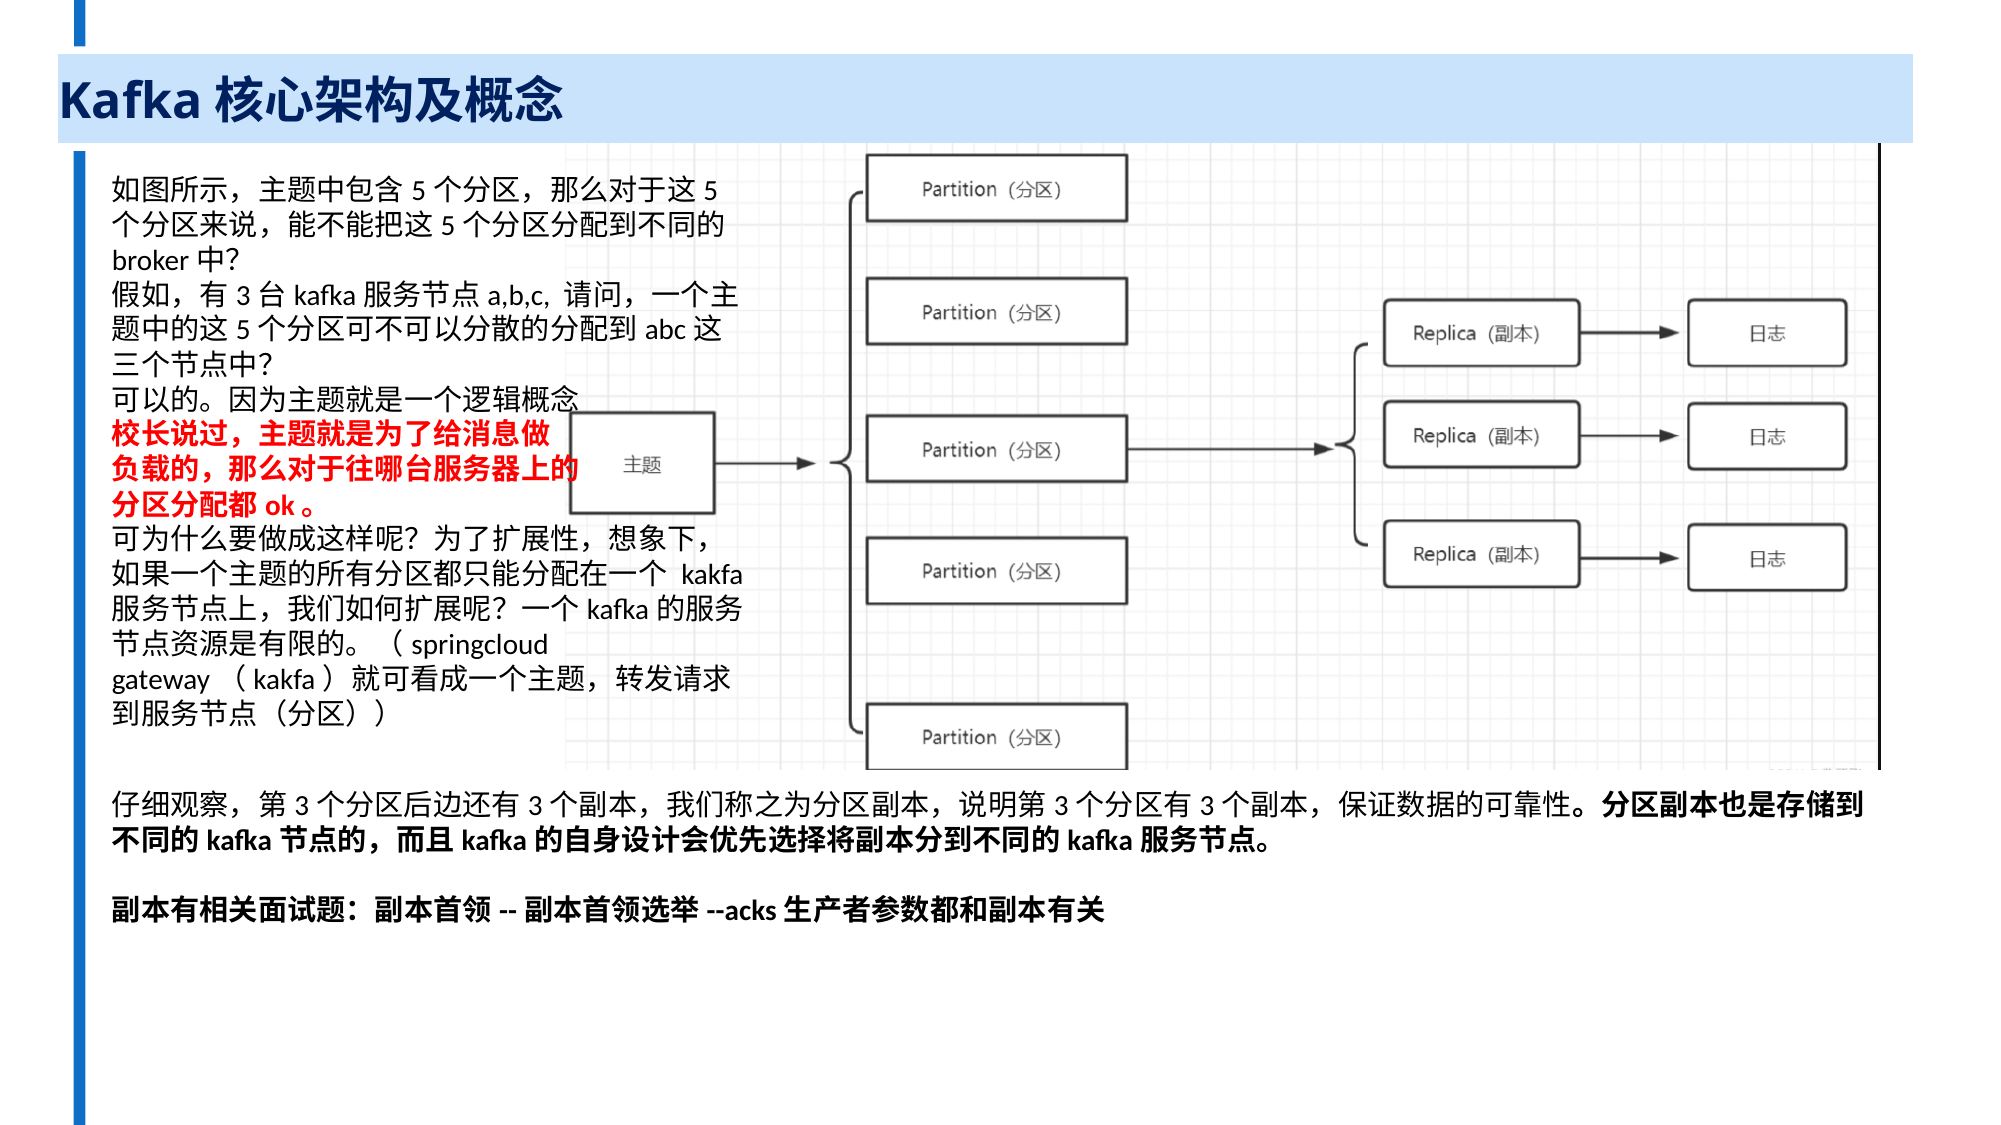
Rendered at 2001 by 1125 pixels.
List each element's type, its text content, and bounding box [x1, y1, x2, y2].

text_box 仔细观察，第3个分区后边还有3个副本，我们称之为分区副本，说明第3个分区有3个副本，保证数据的可靠性。分区副本也是存储到不同的kafka节点的，而且kafka的自身设计会优先选择将副本分到不同的kafka服务节点。 副本有相关面试题：副本首领--副本首领选举--acks生产者参数都和副本有关 [984, 778, 1897, 934]
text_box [73, 0, 984, 1125]
picture [58, 54, 73, 143]
picture [565, 54, 1913, 770]
